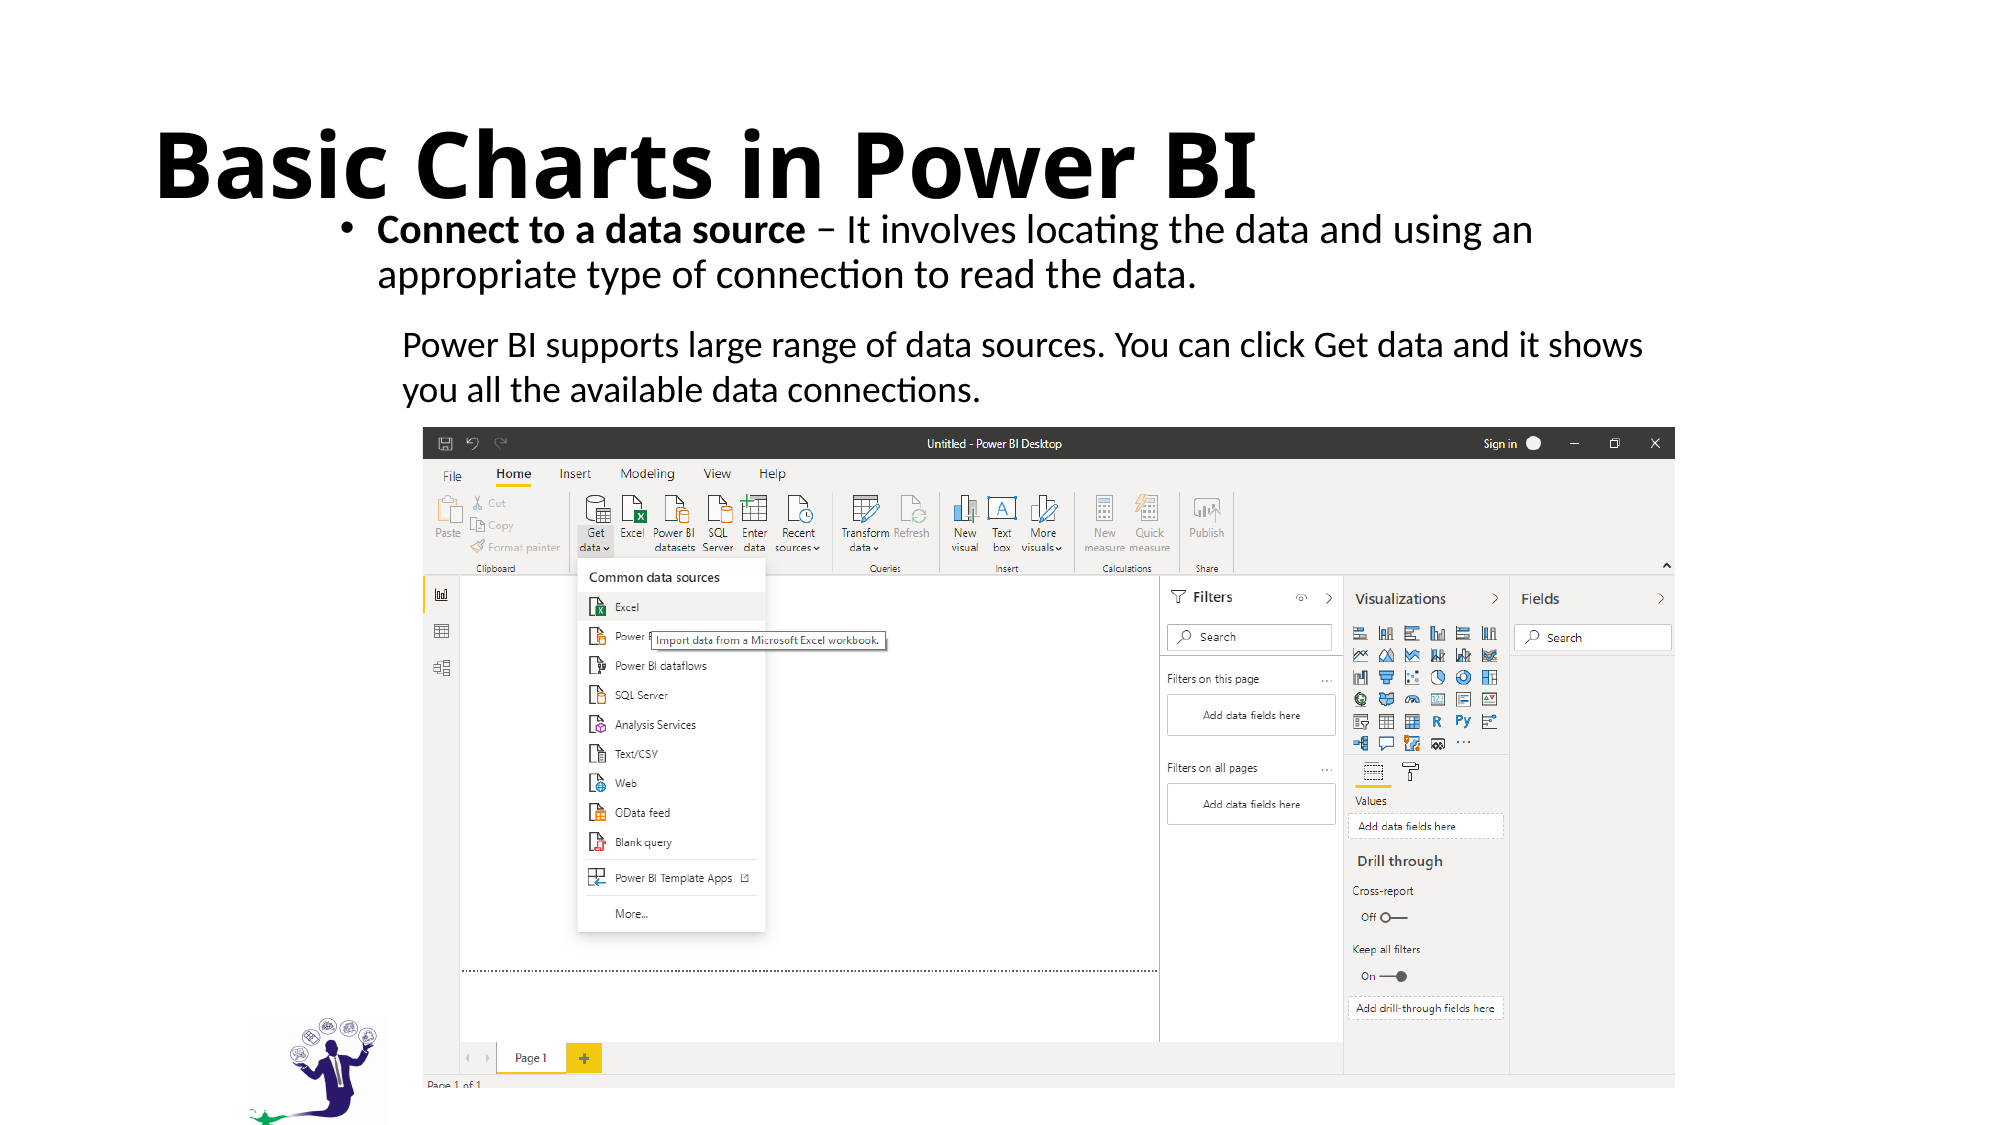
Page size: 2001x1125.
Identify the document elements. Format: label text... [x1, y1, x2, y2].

picture [249, 1016, 388, 1125]
list Connect to a data source − It involves locating the data and using an appropriate type of connection to read the data. [324, 200, 1700, 324]
picture [422, 427, 1675, 1088]
text_box Power BI supports large range of data sources. You can click Get data and it shows you all the available data connections. [387, 312, 1675, 418]
title Basic Charts in Power BI [137, 59, 1863, 278]
